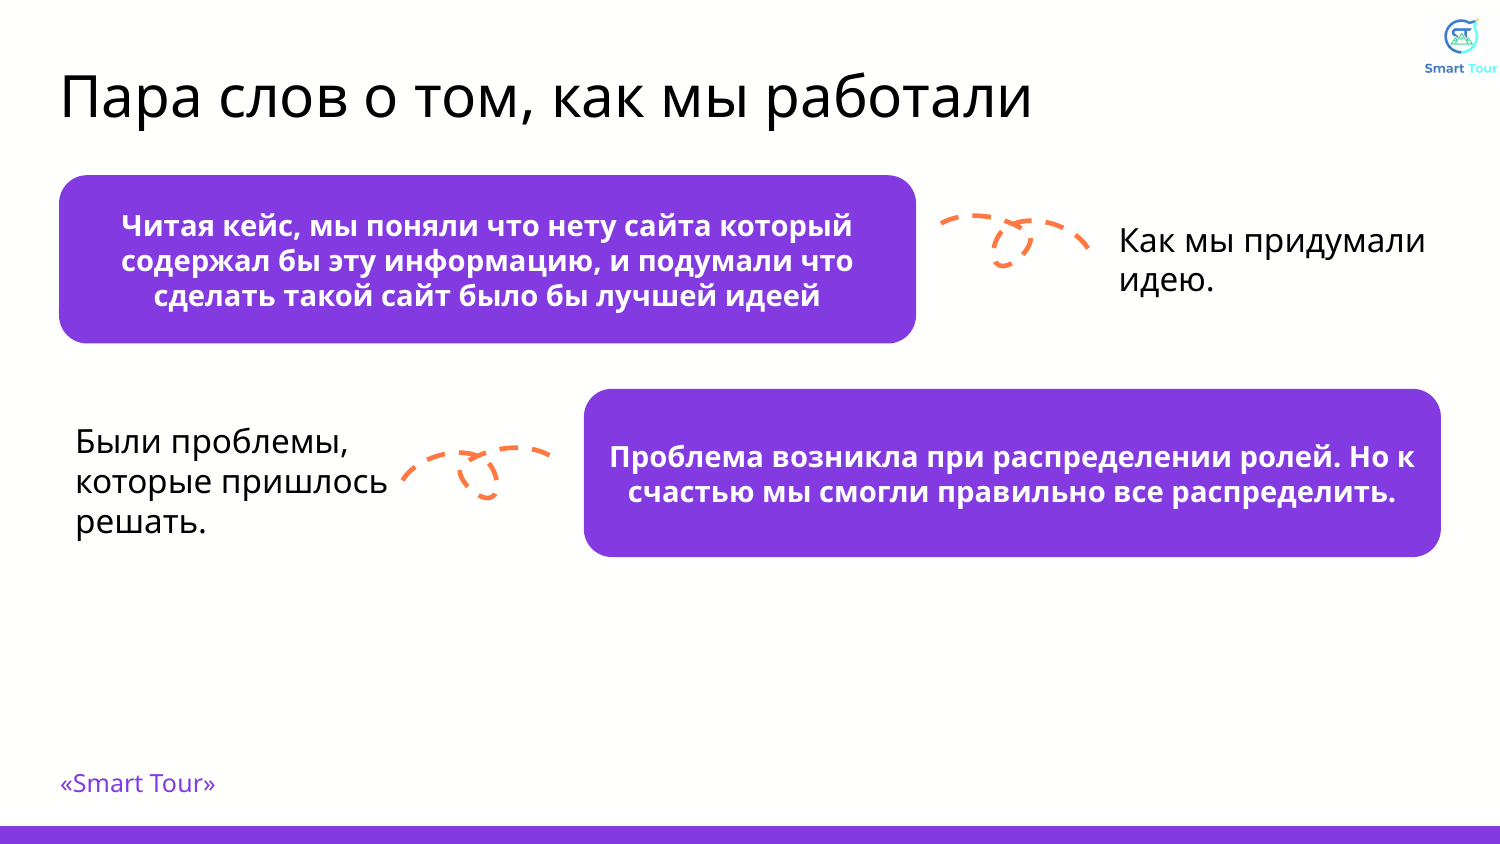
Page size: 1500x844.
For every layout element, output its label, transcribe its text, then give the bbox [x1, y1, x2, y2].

text_box Читая кейс, мы поняли что нету сайта который содержал бы эту информацию, и подумали что сделать такой сайт было бы лучшей идеей [58, 175, 917, 344]
text_box [931, 215, 1089, 266]
text_box [402, 447, 559, 498]
text_box Как мы придумали идею. [1103, 203, 1453, 314]
title Пара слов о том, как мы работали [59, 59, 1441, 201]
text_box Проблема возникла при распределении ролей. Но к счастью мы смогли правильно все распределить. [583, 388, 1441, 558]
text_box Были проблемы, которые пришлось решать. [60, 405, 409, 556]
picture [1422, 13, 1500, 80]
subtitle «Smart Tour» [60, 767, 1233, 813]
